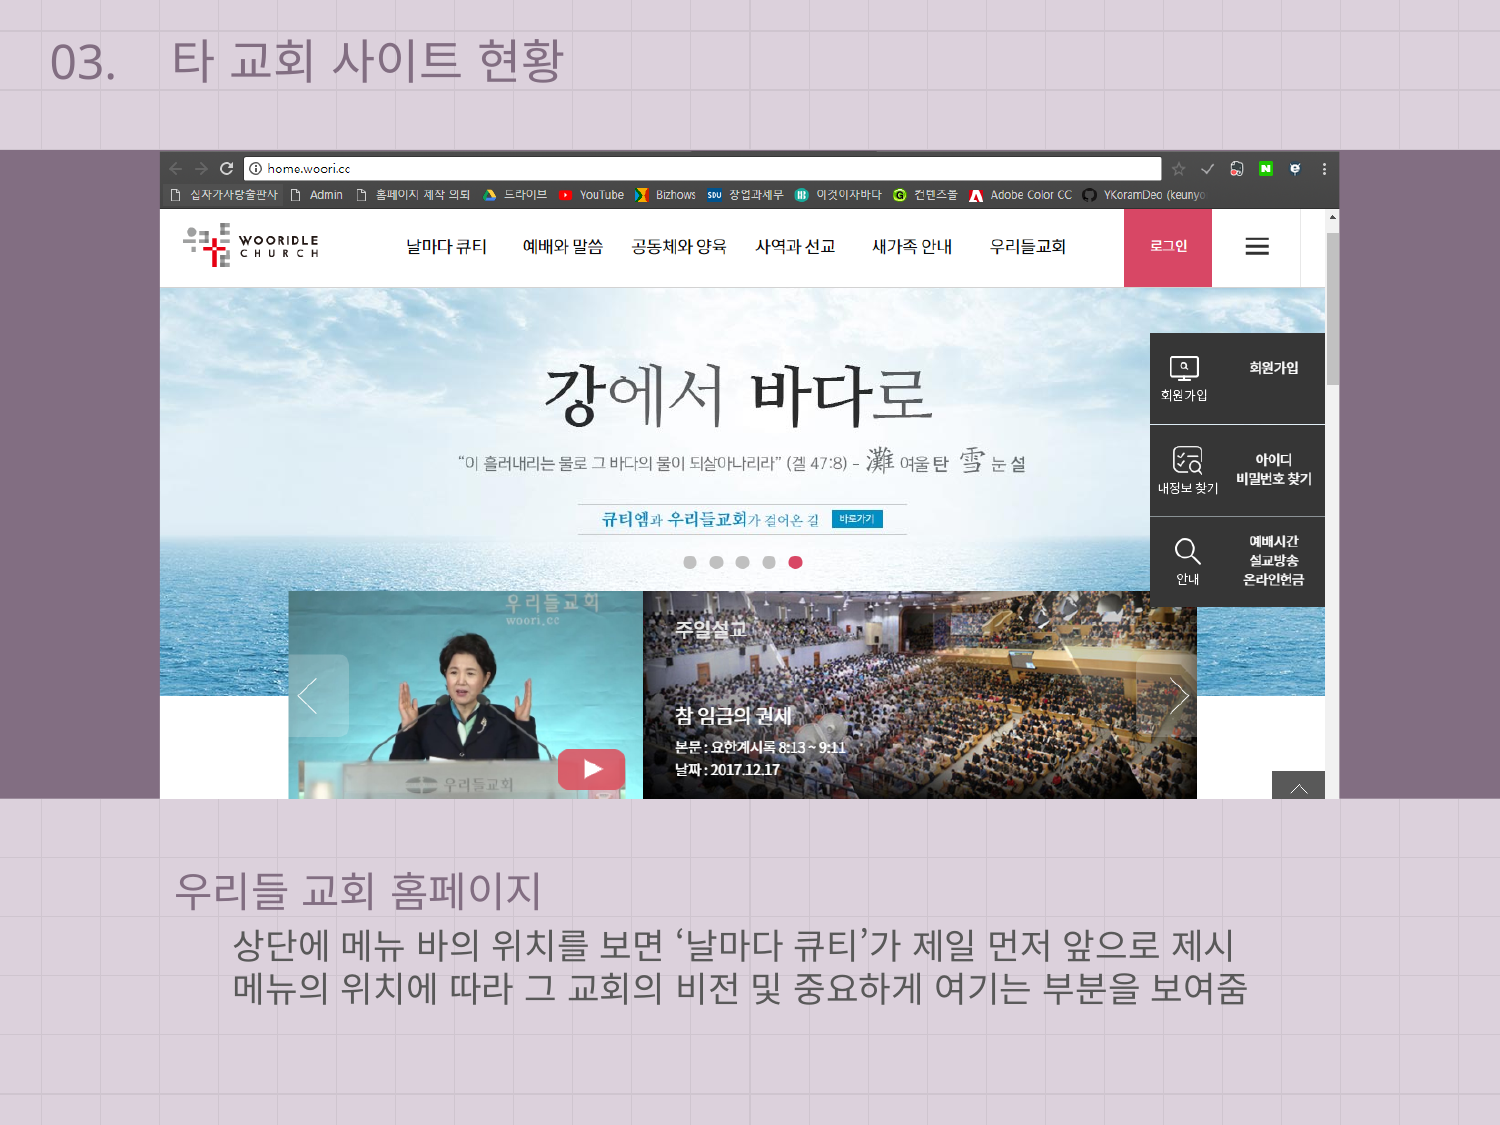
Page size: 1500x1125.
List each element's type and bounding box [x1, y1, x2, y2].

text_box [0, 150, 1500, 1125]
picture [159, 151, 1340, 799]
text_box [29, 24, 591, 98]
text_box [0, 0, 1500, 149]
